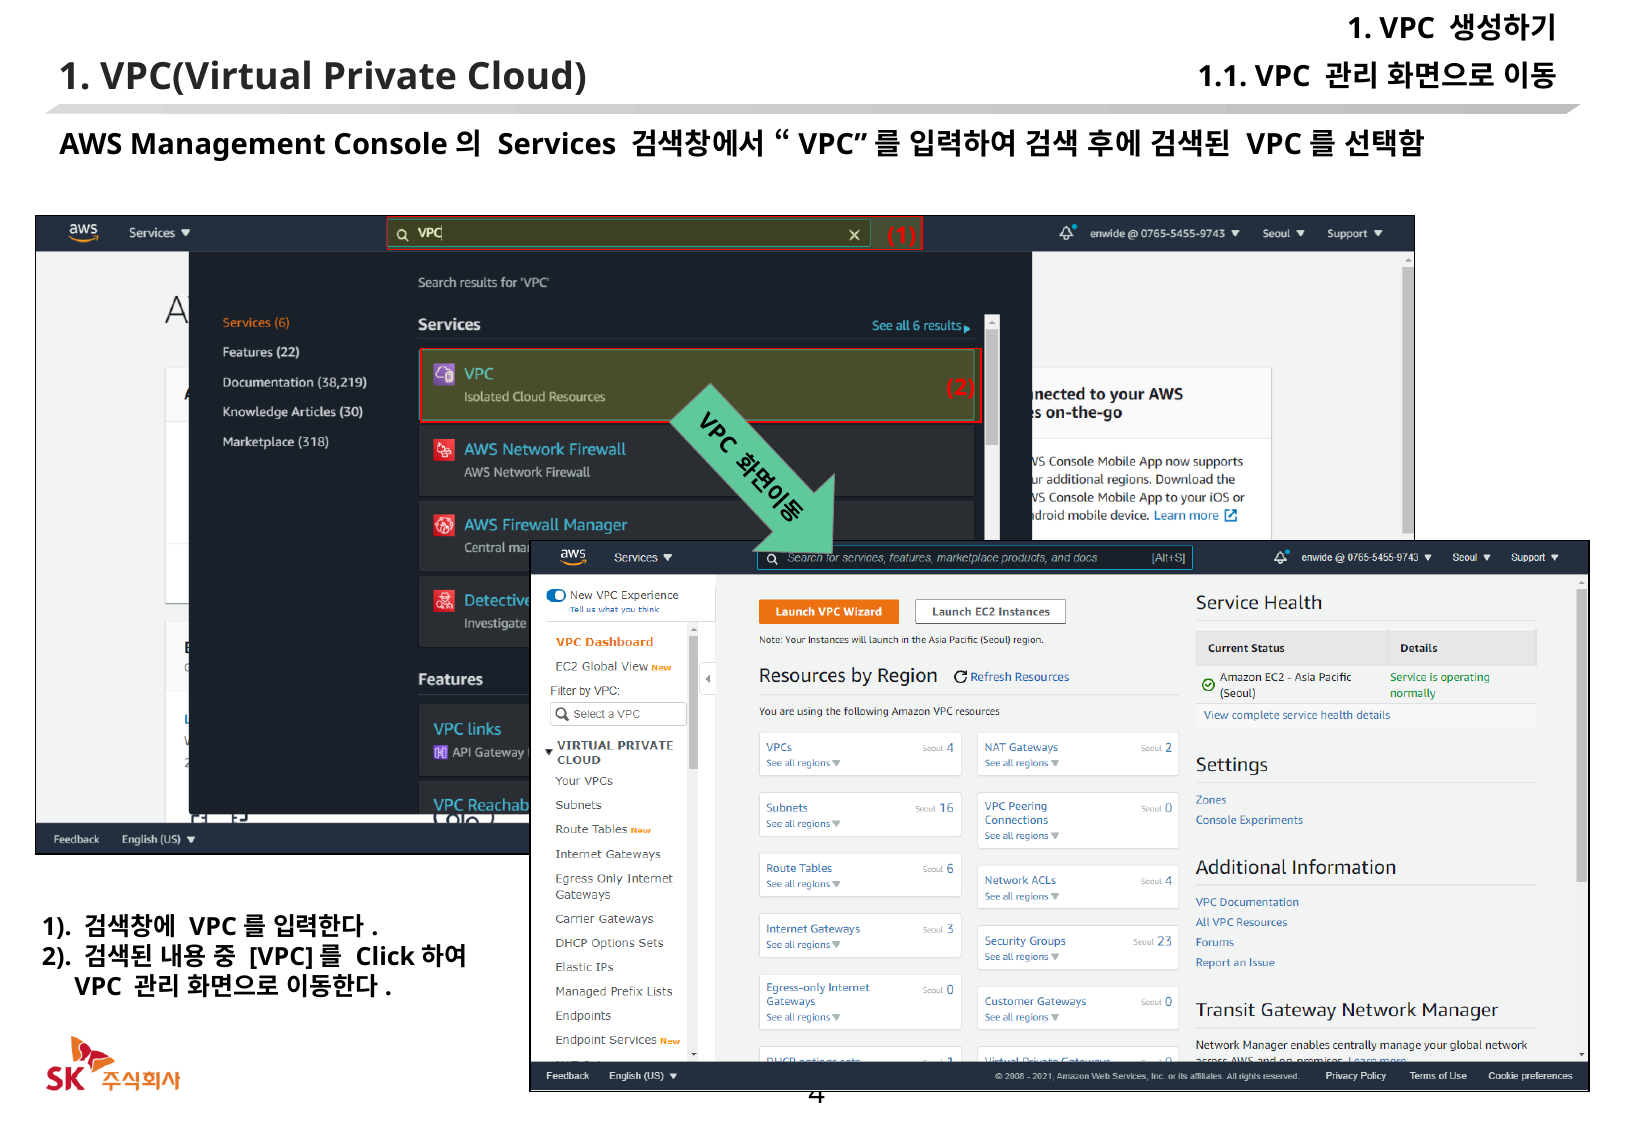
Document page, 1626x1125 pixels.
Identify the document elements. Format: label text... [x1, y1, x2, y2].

text_box 1. VPC(Virtual Private Cloud) [43, 49, 612, 105]
text_box 1). 검색창에 VPC를 입력한다. 2). 검색된 내용 중 [VPC]를 Click하여 VPC 관리 화면으로 이동한다. [27, 903, 483, 1008]
picture [46, 1036, 180, 1094]
picture [35, 215, 1589, 1091]
text_box AWS Management Console의 Services 검색창에서 “VPC”를 입력하여 검색 후에 검색된 VPC를 선택함 [44, 117, 1581, 247]
list 1. VPC 생성하기 1.1. VPC 관리 화면으로 이동 [941, 0, 1569, 103]
